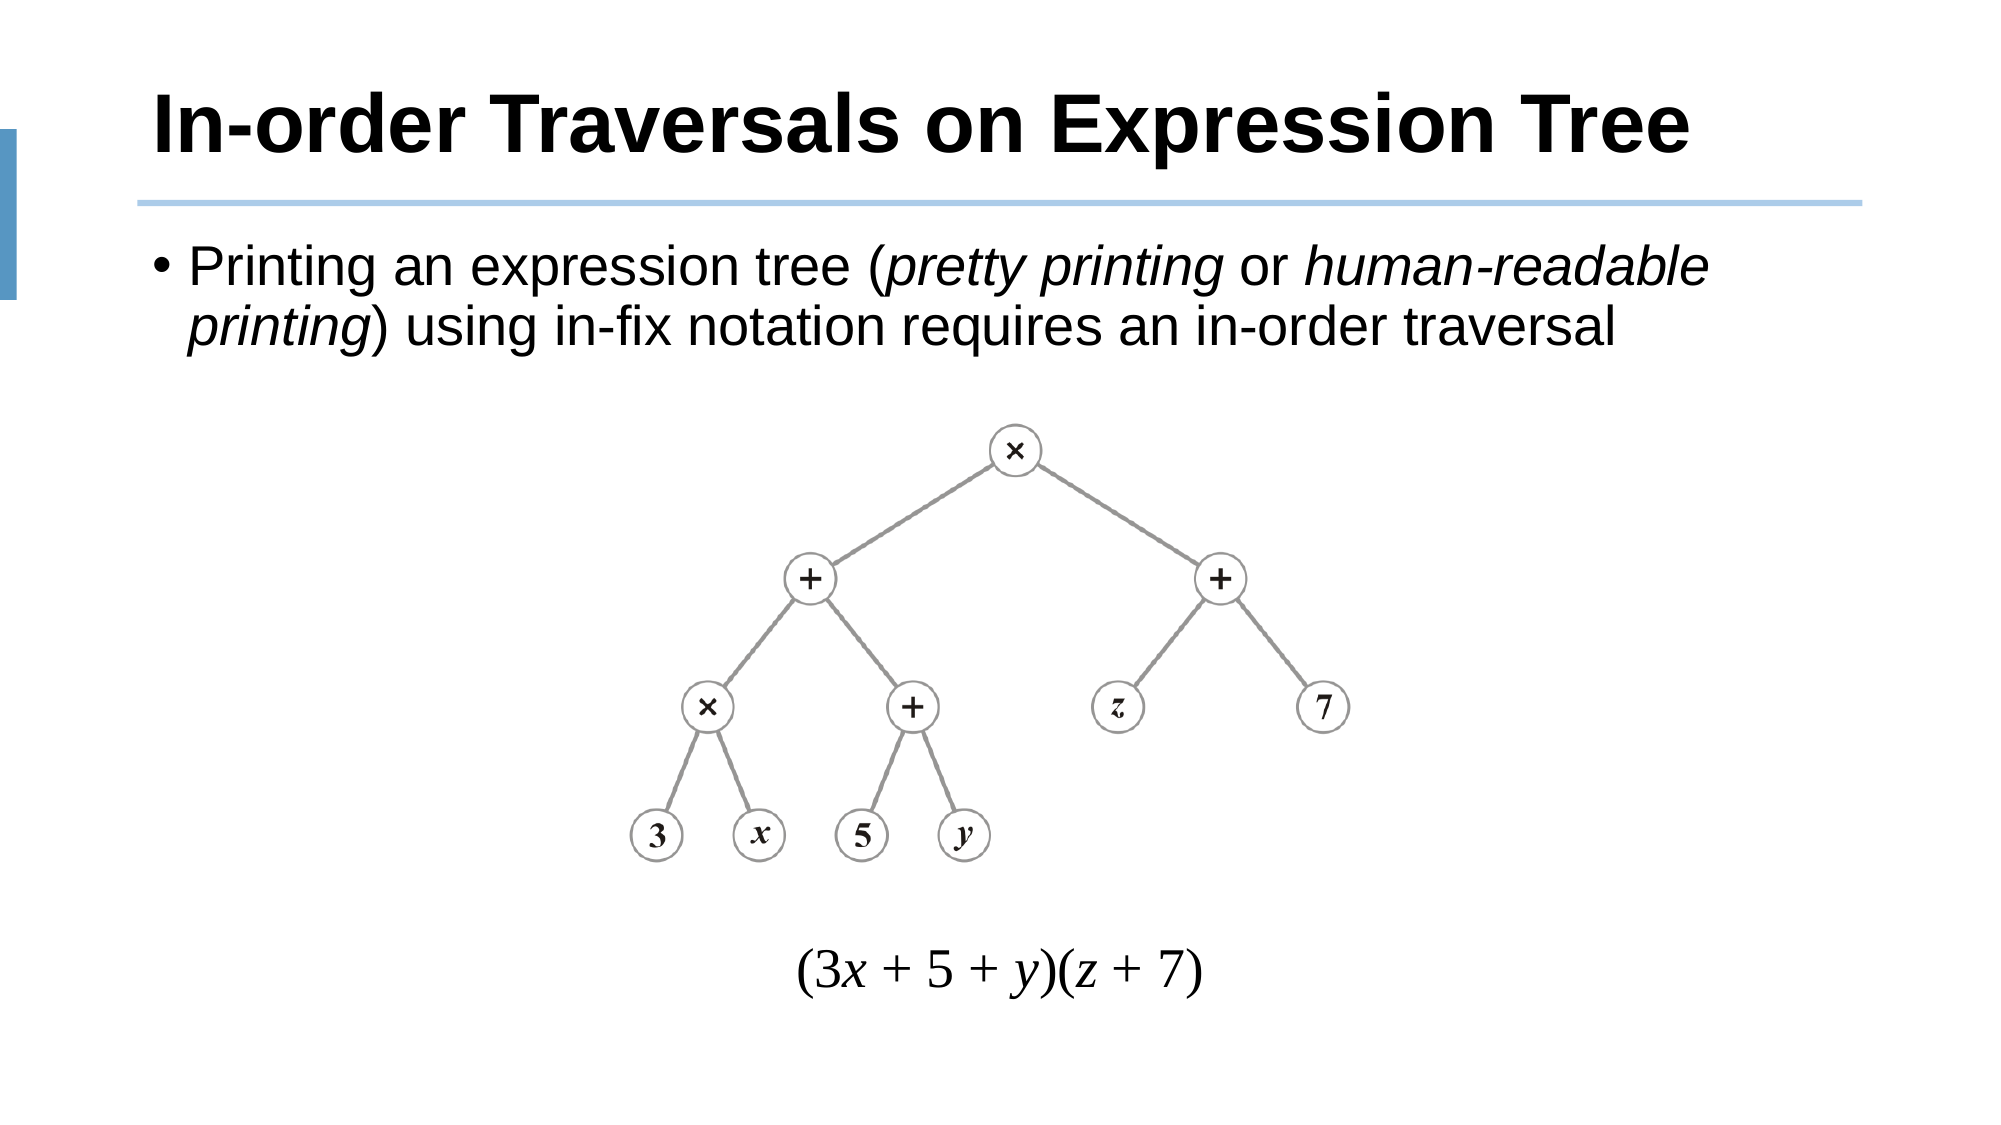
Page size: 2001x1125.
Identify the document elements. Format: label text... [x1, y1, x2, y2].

list Printing an expression tree (pretty printing or human-readable printing) using in-fix notation requires an in-order traversal (3x + 5 + y)(z + 7) [137, 229, 1863, 1014]
picture [622, 416, 1357, 869]
title In-order Traversals on Expression Tree [137, 42, 1863, 208]
